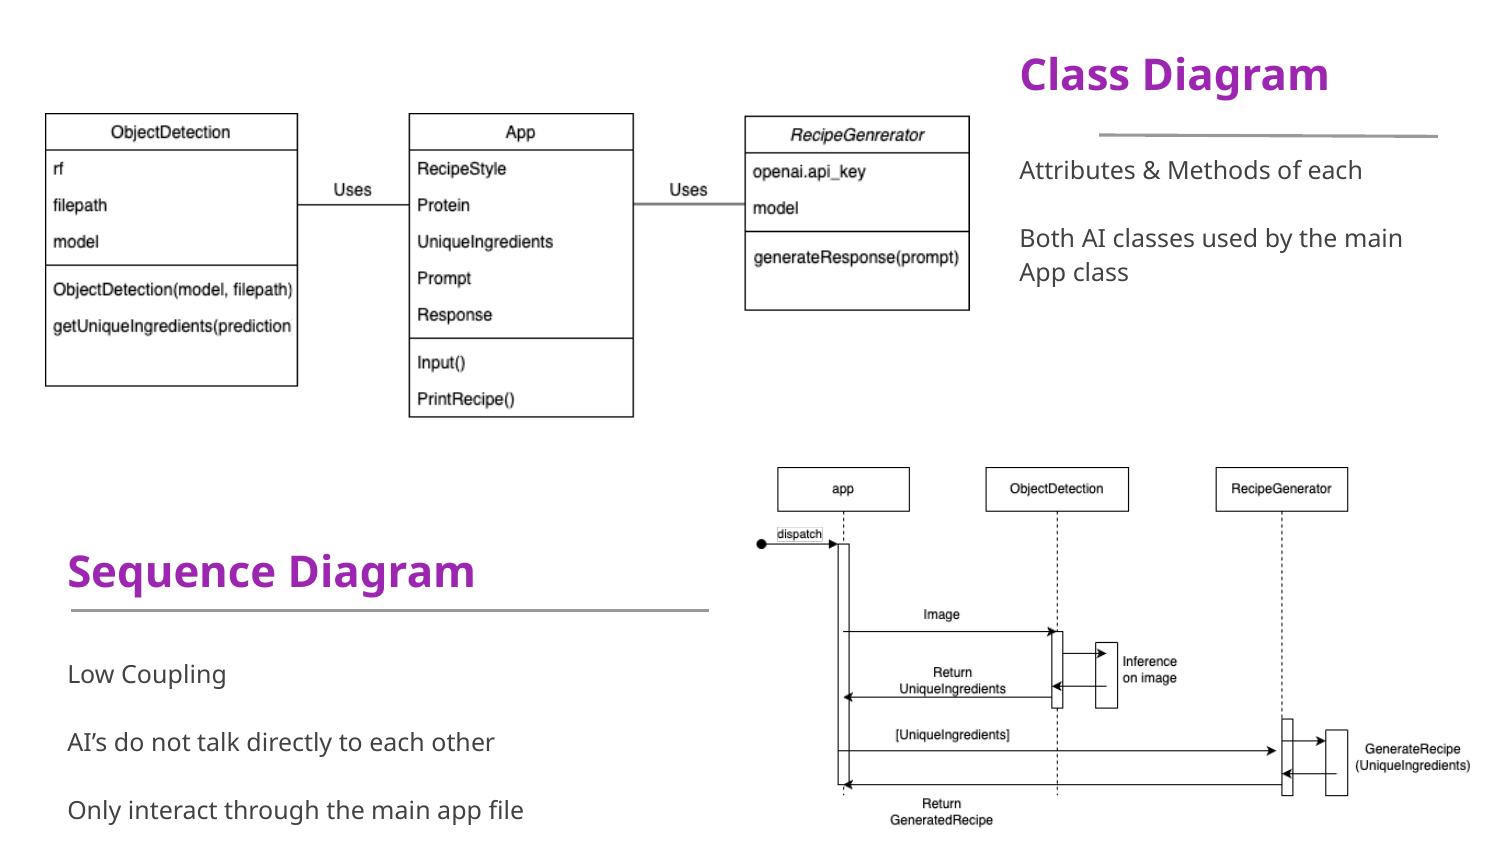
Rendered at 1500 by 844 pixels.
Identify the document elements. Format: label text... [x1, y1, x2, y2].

list Class Diagram [1004, 27, 1438, 114]
picture [45, 113, 970, 422]
picture [749, 467, 1471, 829]
list Attributes & Methods of each Both AI classes used by the main App class [1004, 135, 1438, 373]
list Low Coupling AI’s do not talk directly to each other Only interact through the main app file [52, 639, 709, 745]
list Sequence Diagram [52, 523, 709, 611]
